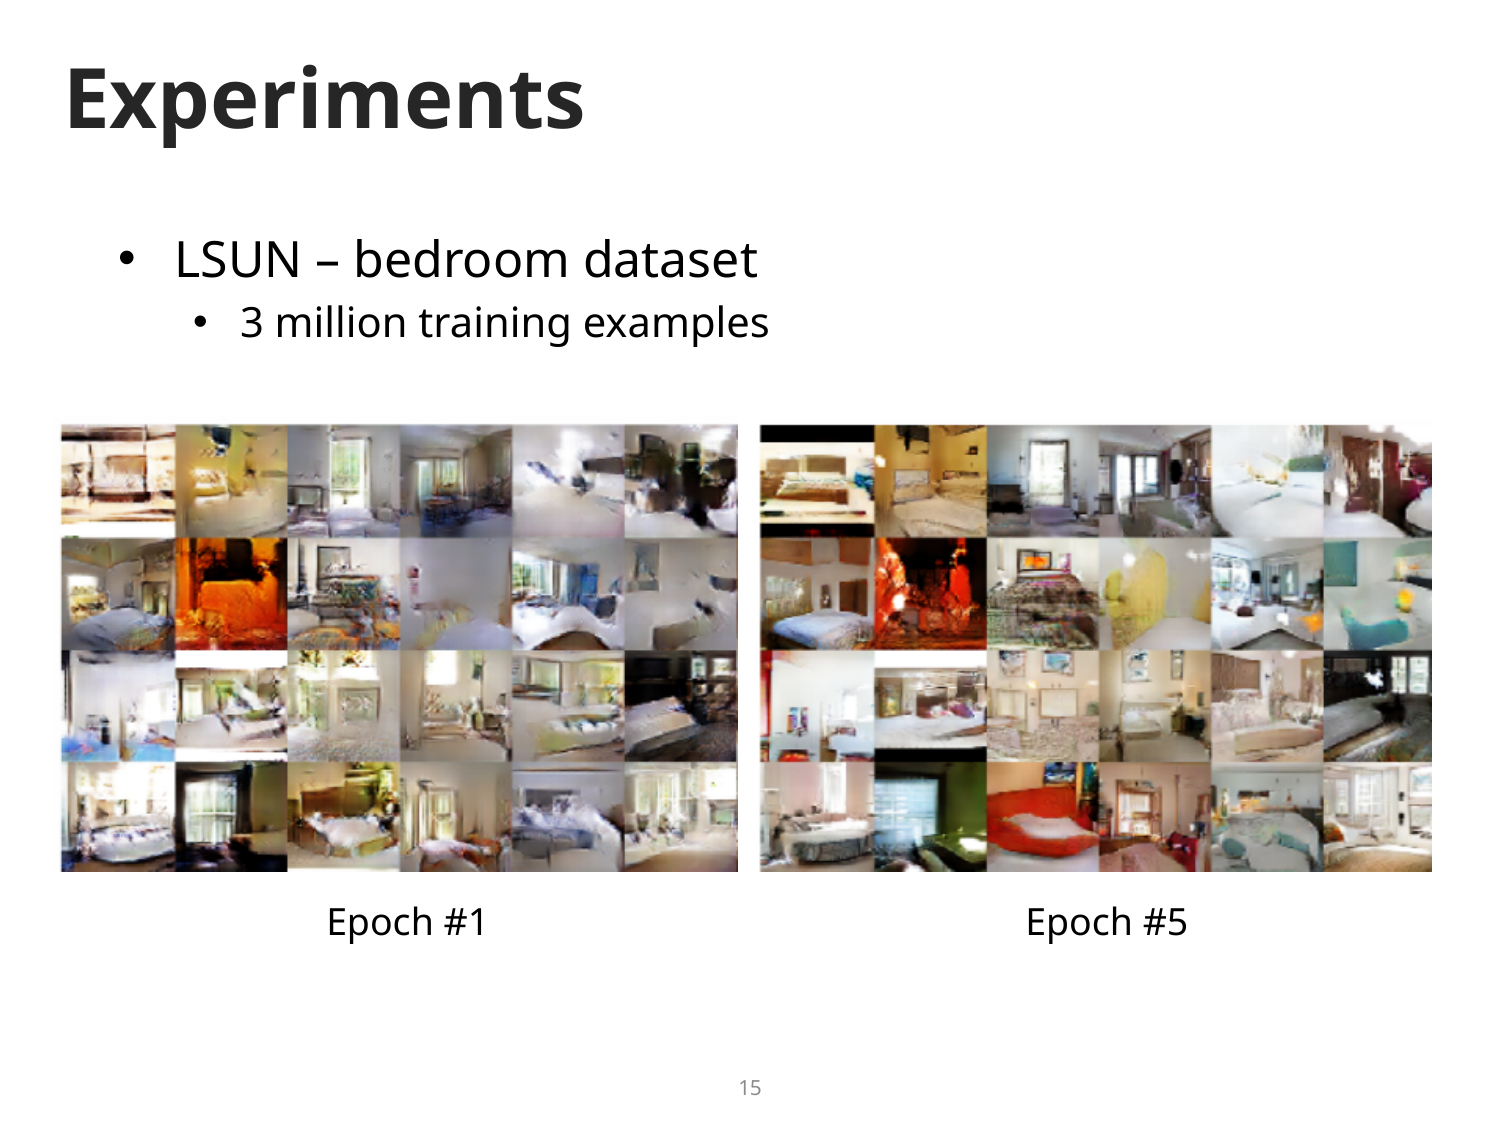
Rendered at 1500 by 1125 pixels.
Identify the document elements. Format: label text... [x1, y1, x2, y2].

text_box Epoch #1 [254, 890, 562, 950]
slide_number 15 [575, 1058, 925, 1119]
title Experiments [48, 41, 1456, 149]
list LSUN – bedroom dataset 3 million training examples [103, 219, 1397, 977]
picture [756, 419, 1432, 872]
picture [54, 415, 739, 872]
text_box Epoch #5 [953, 890, 1261, 950]
